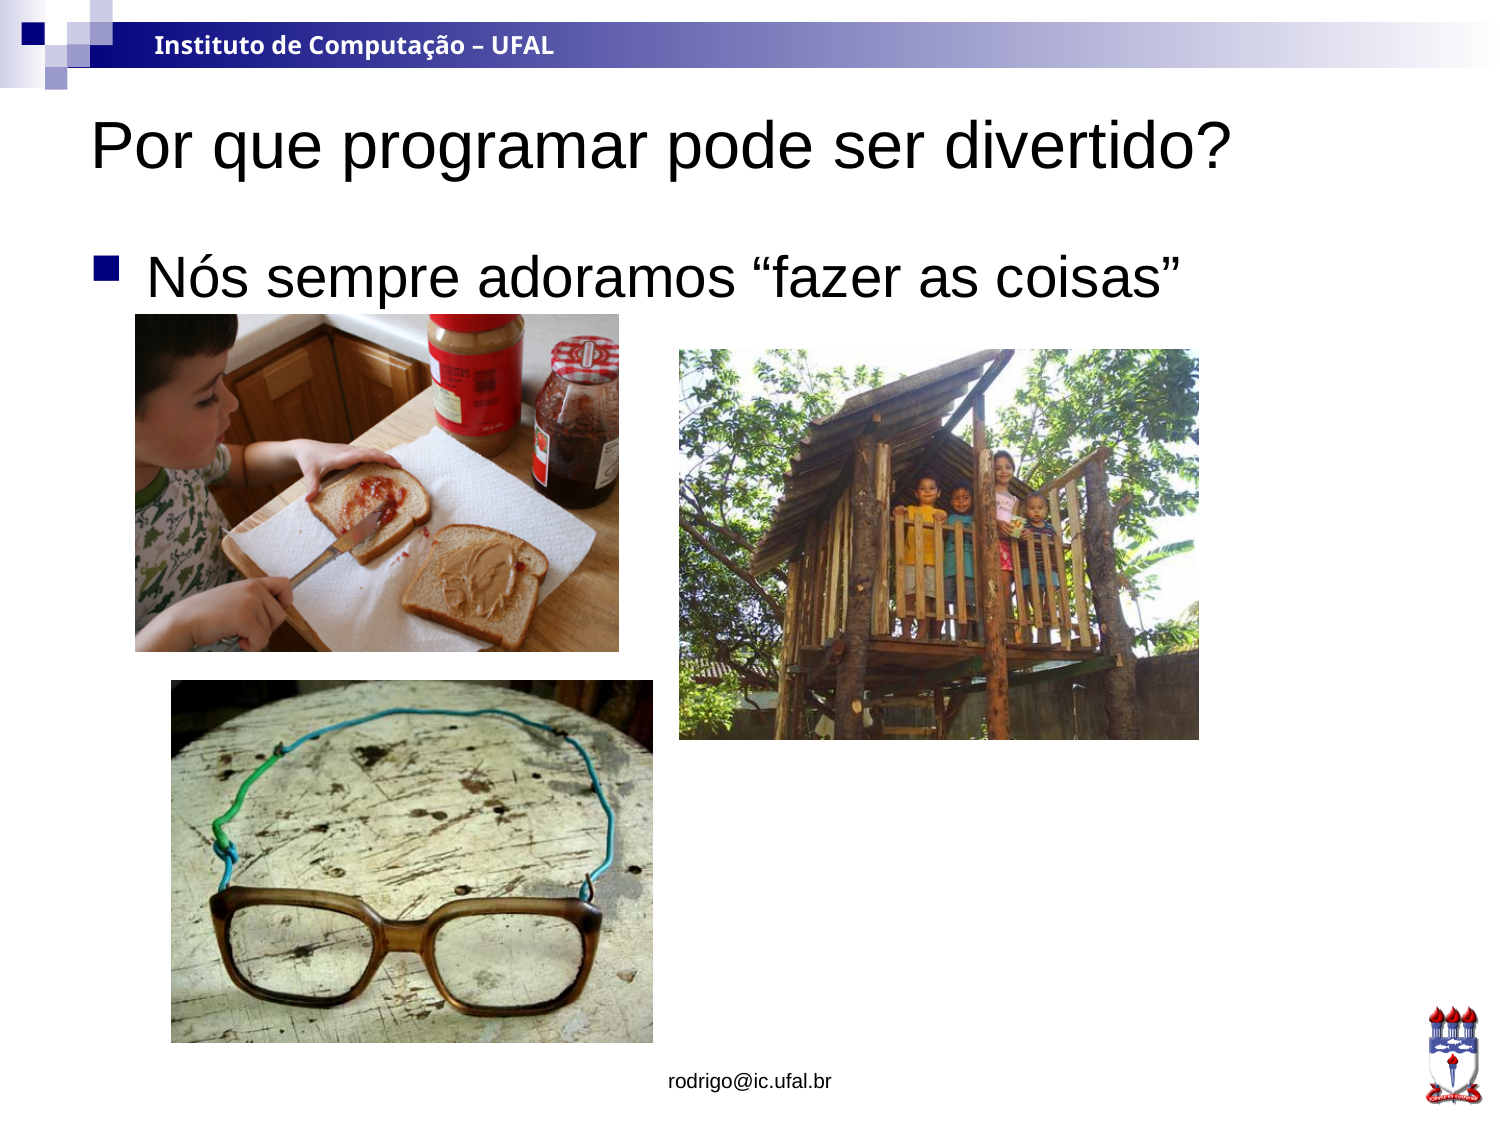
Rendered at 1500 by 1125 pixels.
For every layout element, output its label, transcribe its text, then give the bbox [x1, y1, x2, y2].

picture [135, 314, 619, 652]
list Nós sempre adoramos “fazer as coisas” [74, 231, 1426, 1012]
picture [678, 349, 1200, 740]
picture [1423, 1004, 1483, 1106]
title Por que programar pode ser divertido? [74, 74, 1426, 209]
footer rodrigo@ic.ufal.br [512, 1024, 988, 1101]
picture [170, 680, 653, 1043]
